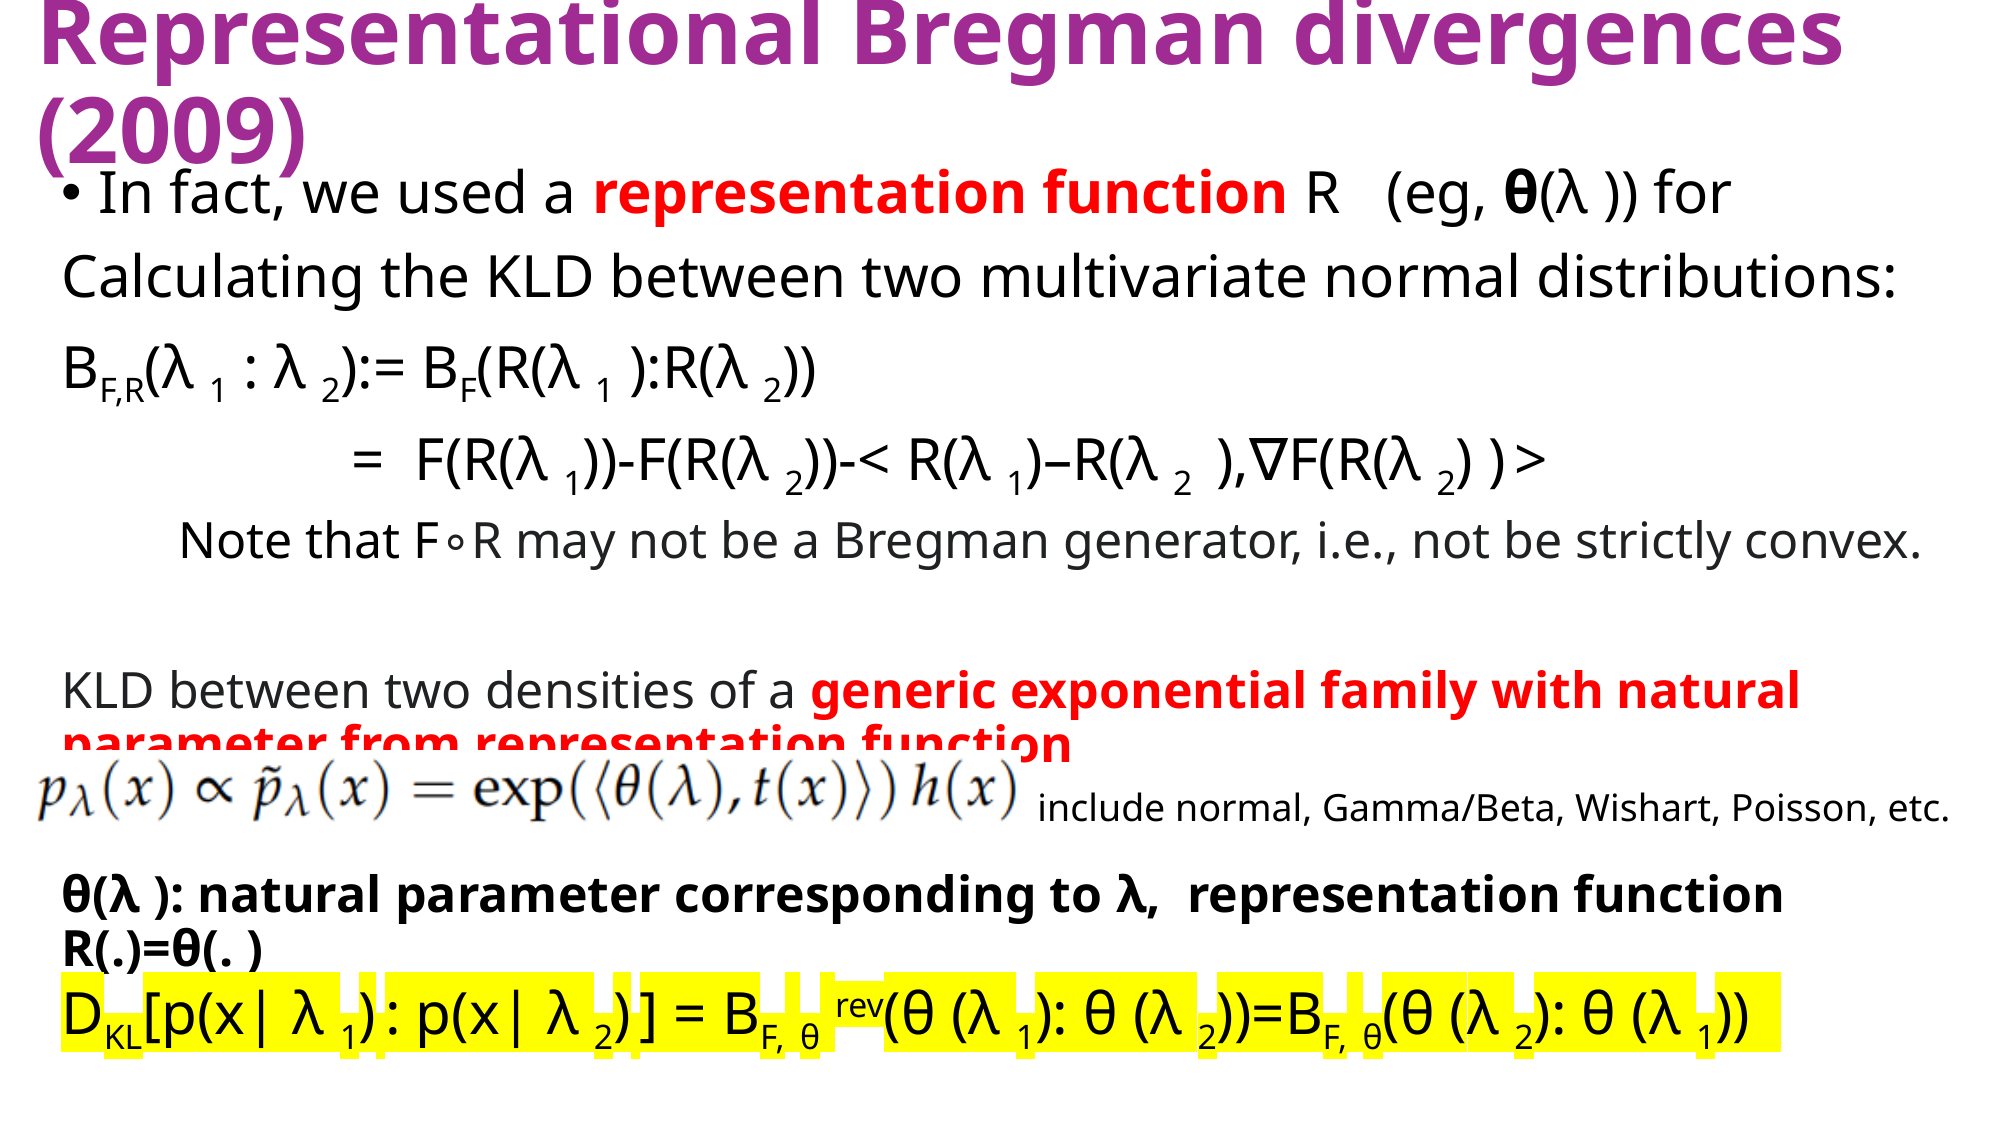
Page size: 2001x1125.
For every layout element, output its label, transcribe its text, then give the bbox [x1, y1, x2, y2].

text_box include normal, Gamma/Beta, Wishart, Poisson, etc. [1022, 776, 1966, 837]
list In fact, we used a representation function R (eg, θ(λ )) for Calculating the KLD between two multivariate normal distributions: BF,R(λ 1 : λ 2):= BF(R(λ 1 ):R(λ 2)) = F(R(λ 1))-F(R(λ 2))-< R(λ 1)–R(λ 2 ),∇F(R(λ 2) ) > Note that F∘R may not be a Bregman generator, i.e., not be strictly convex. KLD between two densities of a generic exponential family with natural parameter from representation function θ(λ ): natural parameter corresponding to λ, representation function R(.)=θ(. ) [46, 156, 2000, 1060]
picture [20, 750, 1022, 850]
title Representational Bregman divergences (2009) [21, 0, 1954, 194]
text_box DKL[p(x| λ 1) : p(x| λ 2) ] = BF, θ rev(θ (λ 1): θ (λ 2))=BF, θ(θ (λ 2): θ (λ 1)) [46, 968, 1991, 1064]
